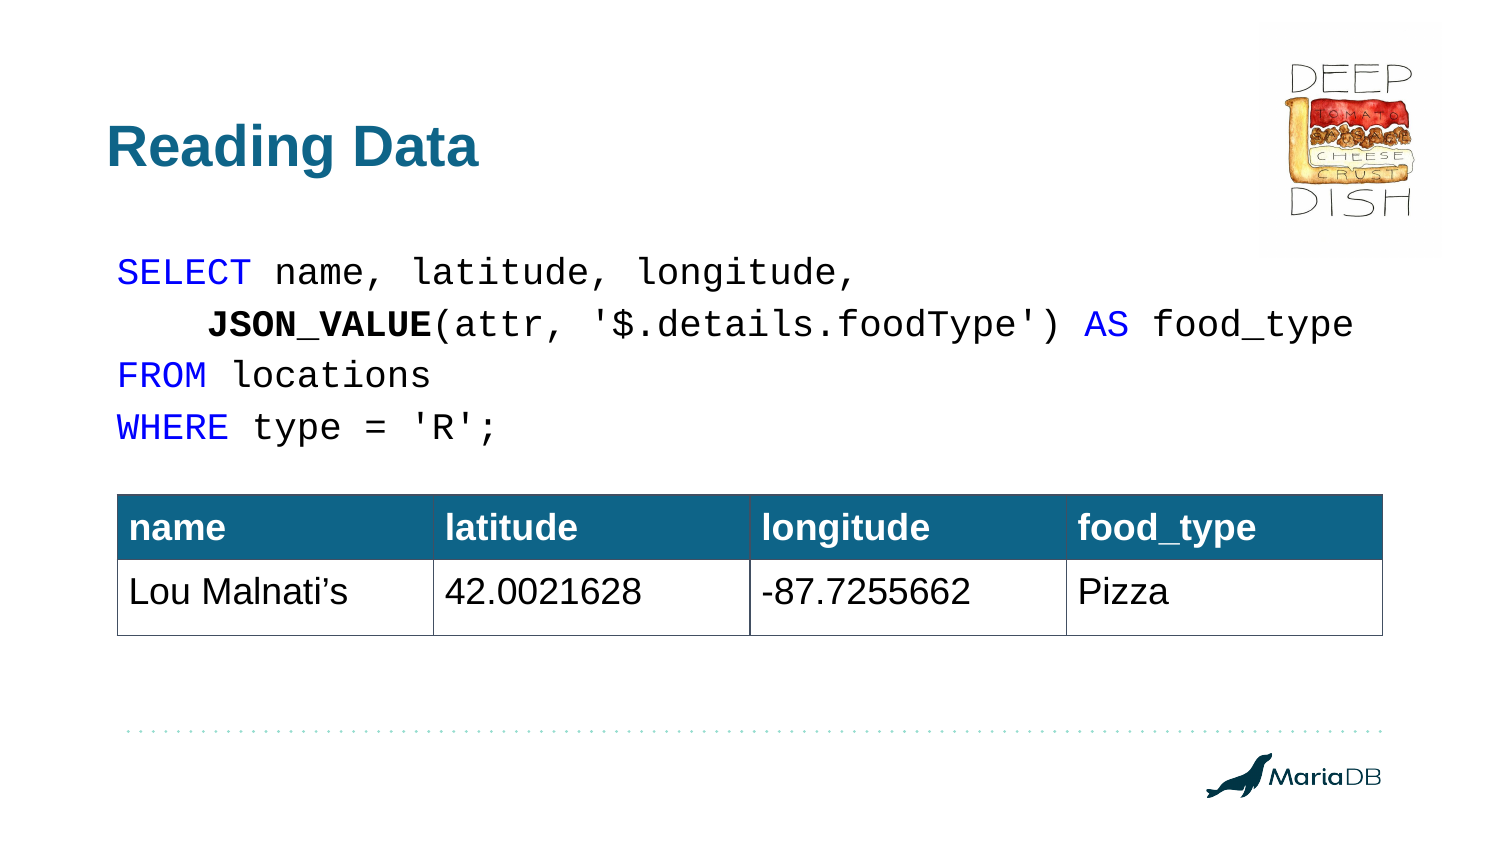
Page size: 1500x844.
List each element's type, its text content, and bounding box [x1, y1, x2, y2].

table_cell -87.7255662 [751, 560, 1066, 635]
picture [1214, 790, 1243, 798]
title Reading Data [91, 92, 1254, 187]
picture [1259, 21, 1442, 258]
table_cell Lou Malnati’s [118, 560, 433, 635]
table_header latitude [434, 496, 749, 559]
table_cell 42.0021628 [434, 560, 749, 635]
list SELECT name, latitude, longitude, JSON_VALUE(attr, '$.details.foodType') AS food_type FROM locations WHERE type = 'R'; [101, 225, 1383, 471]
picture [1206, 753, 1268, 789]
table_cell Pizza [1067, 560, 1382, 635]
picture [1245, 753, 1381, 798]
table_header name [118, 496, 433, 559]
table_header food_type [1067, 496, 1382, 559]
table_header longitude [751, 496, 1066, 559]
